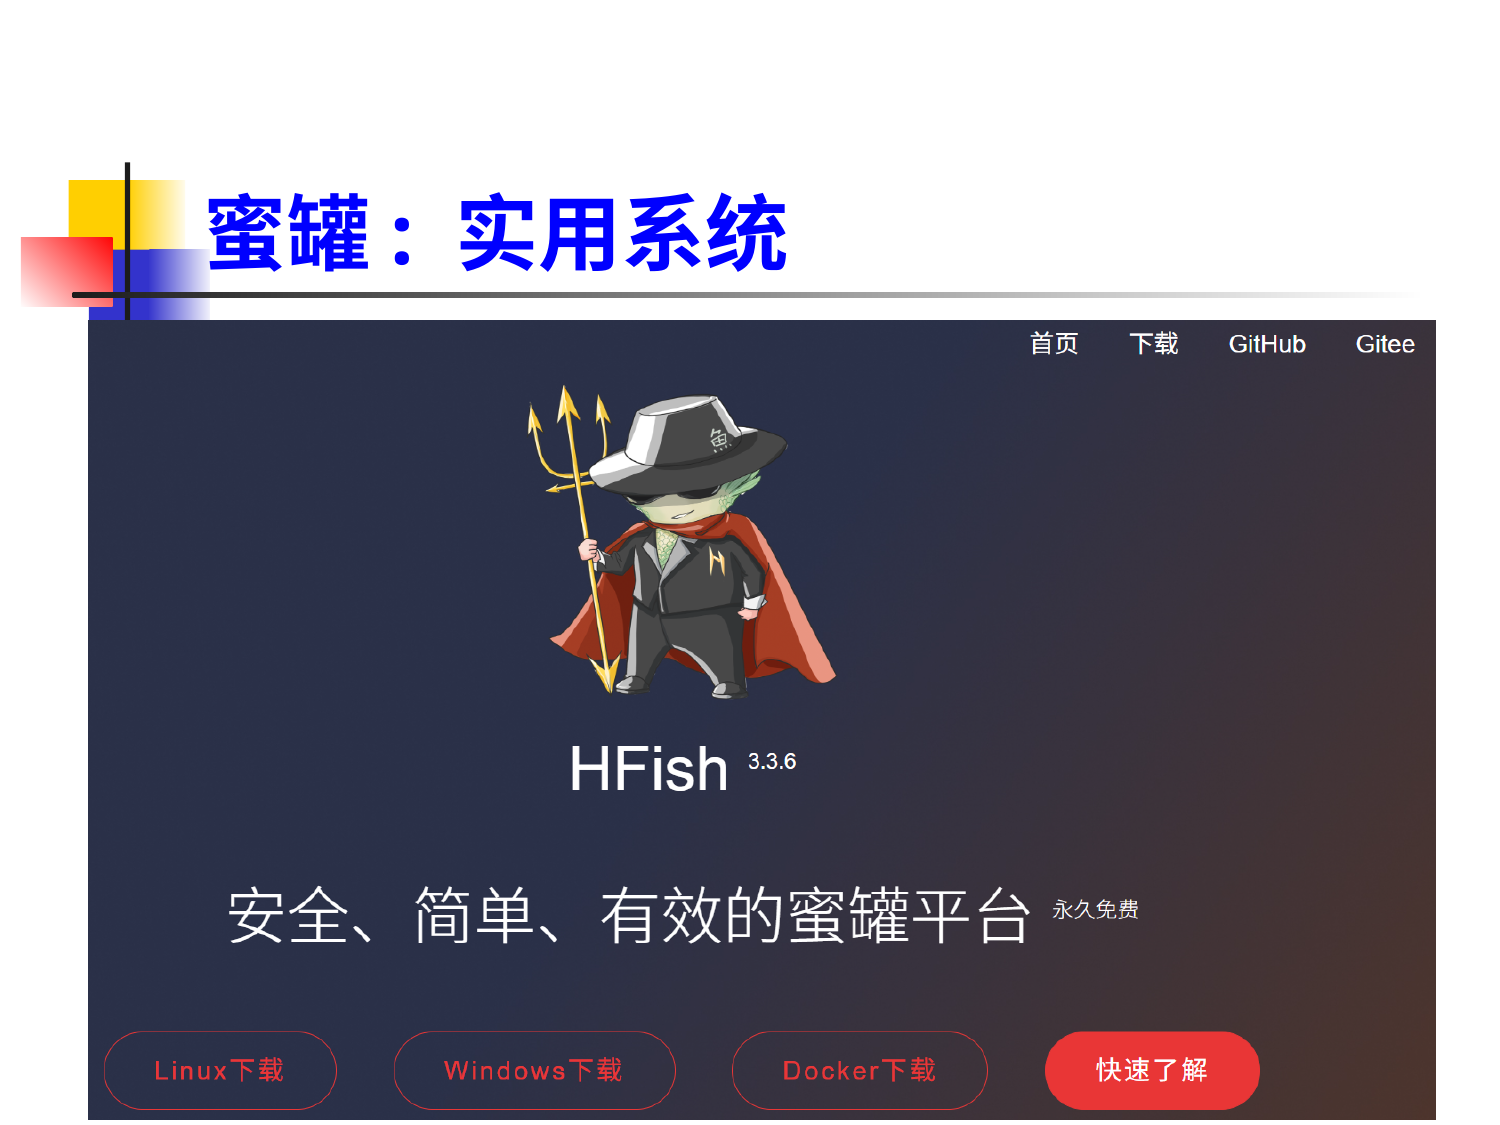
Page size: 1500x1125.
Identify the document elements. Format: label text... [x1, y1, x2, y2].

picture [88, 320, 1436, 1121]
title 蜜罐: 实用系统 [188, 101, 1468, 289]
